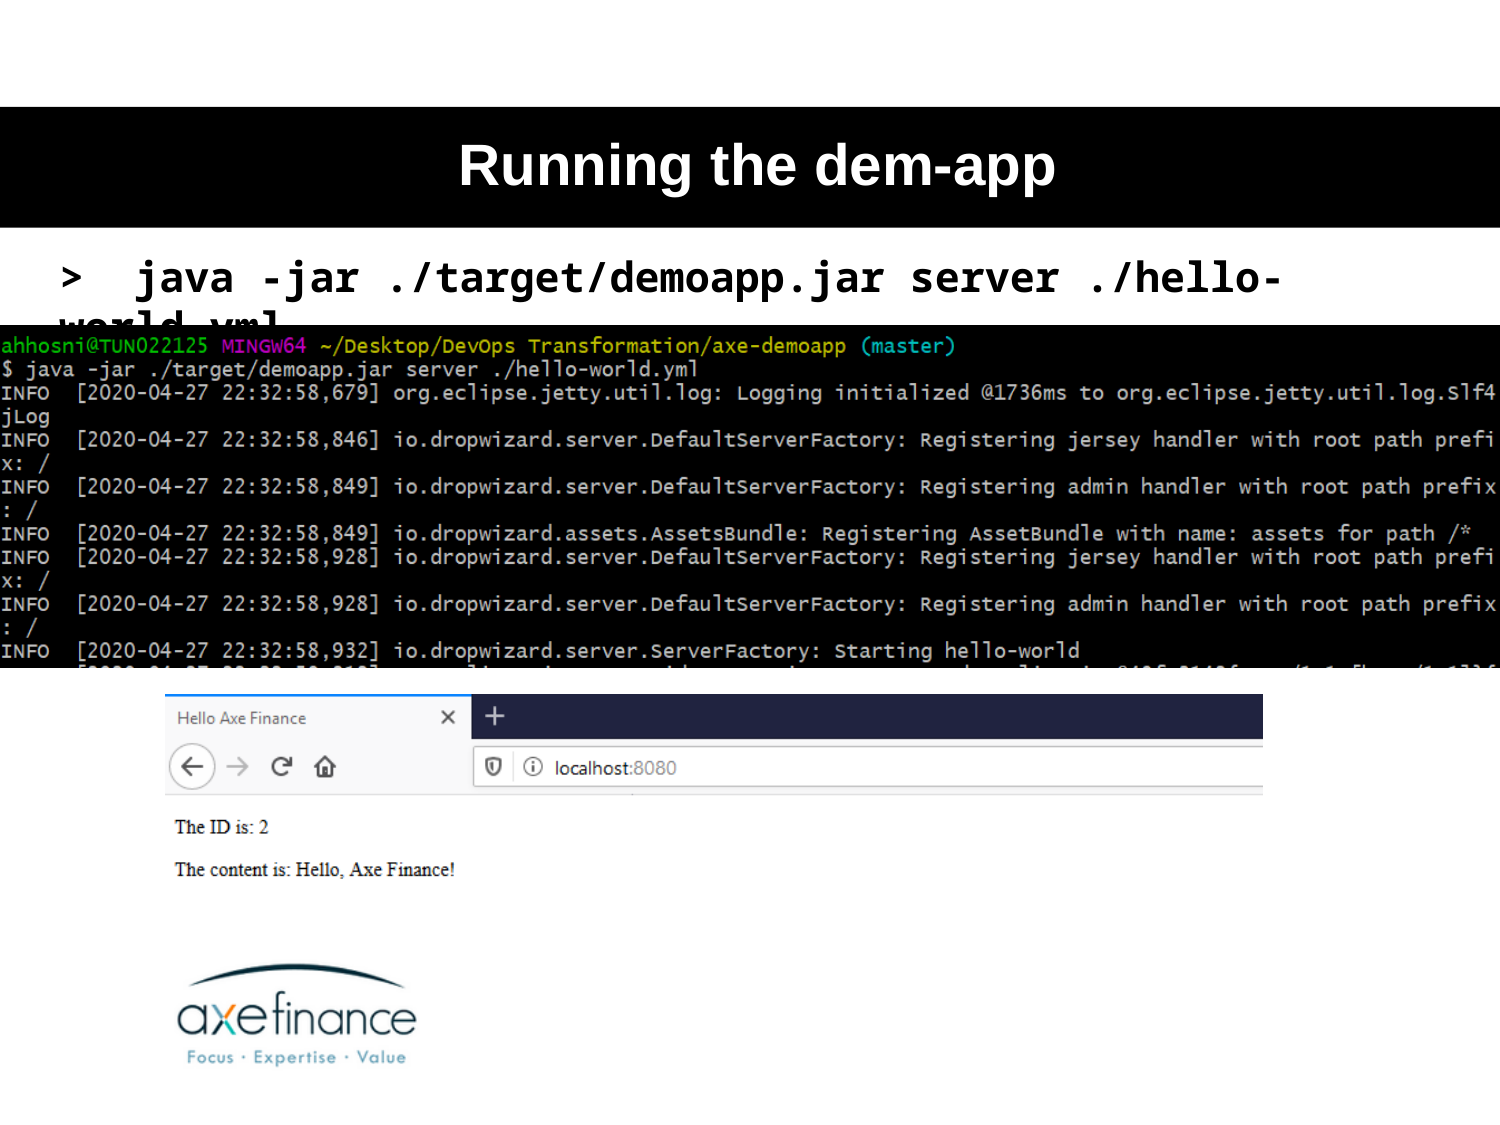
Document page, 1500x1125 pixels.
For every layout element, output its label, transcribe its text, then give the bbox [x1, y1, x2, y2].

picture [0, 325, 1500, 669]
picture [164, 694, 1263, 1106]
title Running the dem-app [68, 105, 1448, 228]
text_box [0, 105, 1500, 230]
text_box > java -jar ./target/demoapp.jar server ./hello-world.yml [44, 243, 1448, 324]
